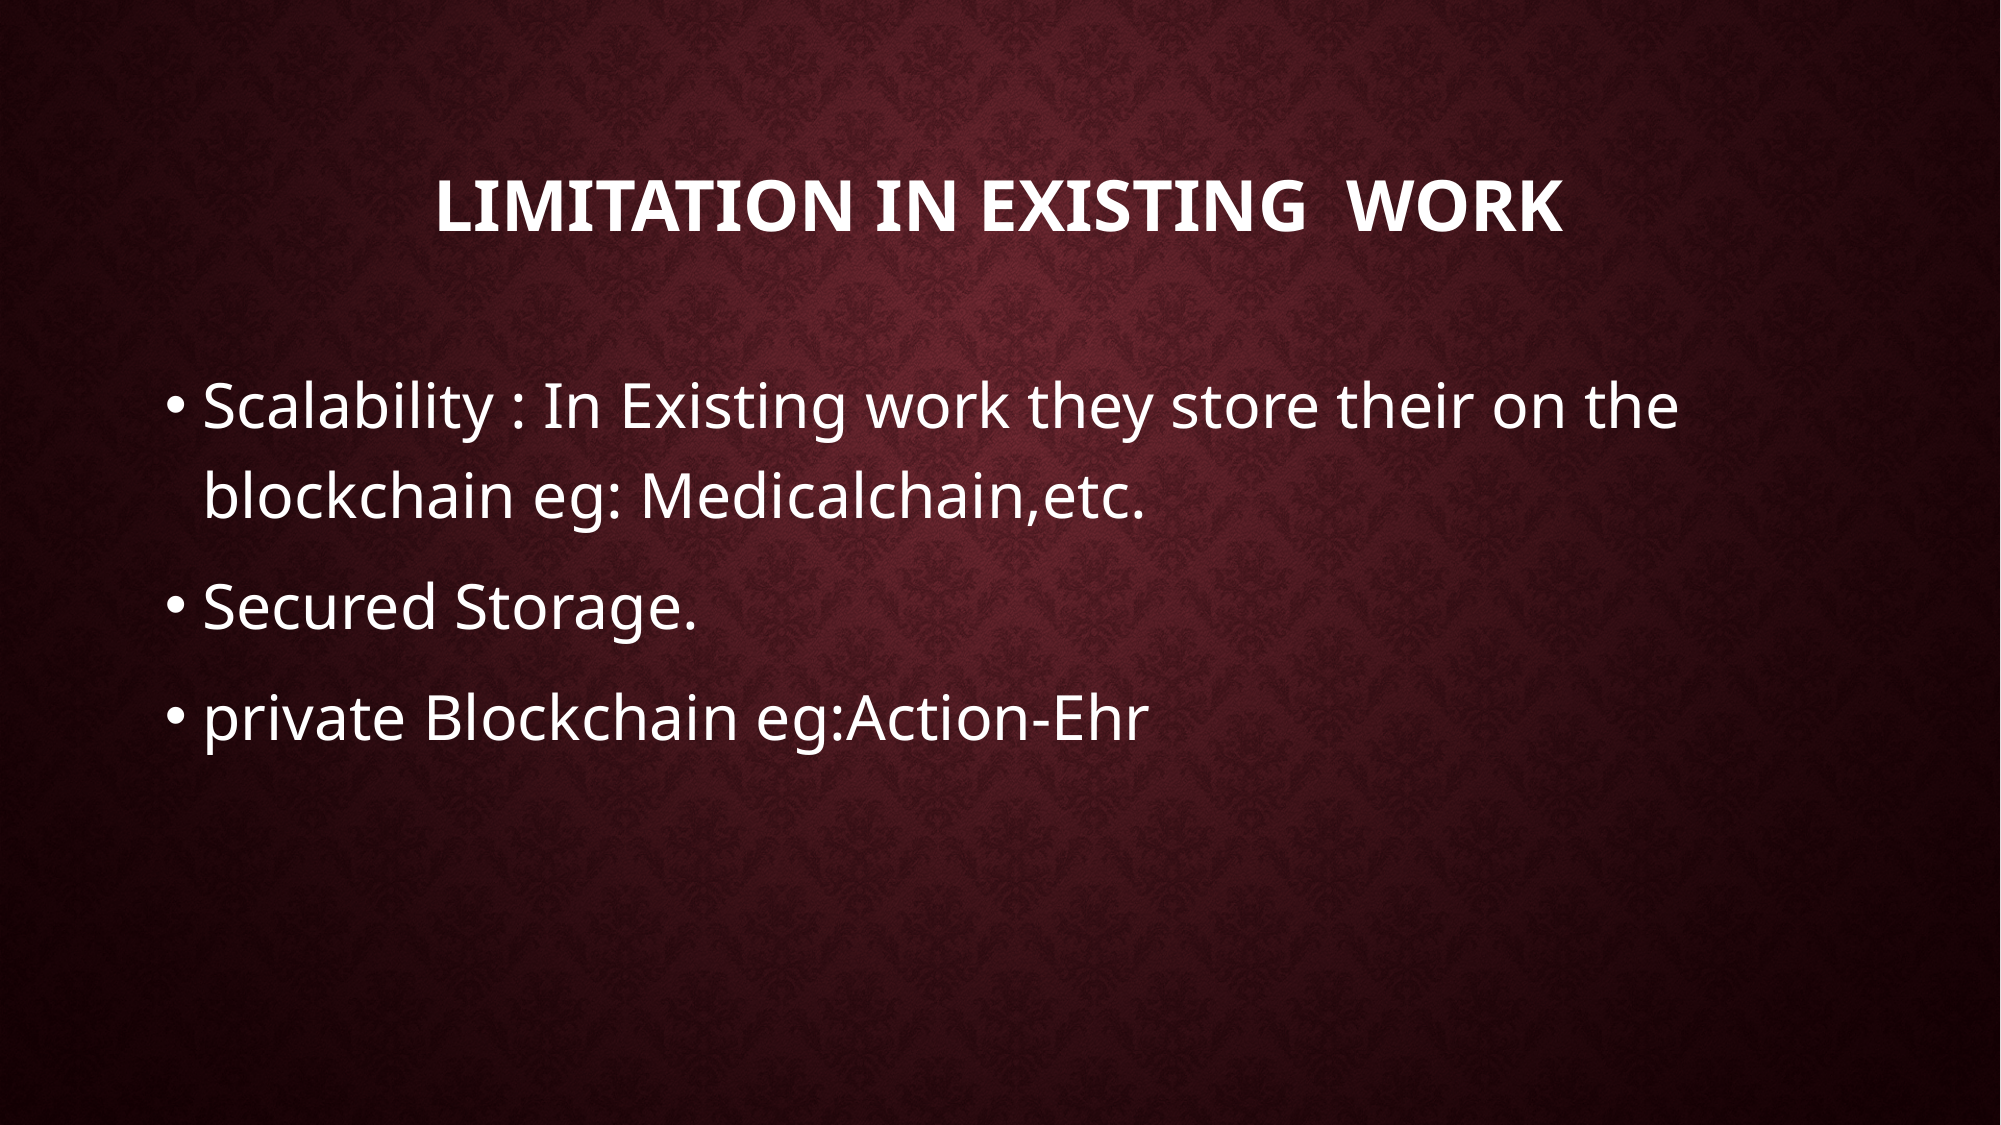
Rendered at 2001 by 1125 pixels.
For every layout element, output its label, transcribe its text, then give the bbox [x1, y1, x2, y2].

title Limitation in existing work [149, 99, 1849, 318]
list Scalability : In Existing work they store their on the blockchain eg: Medicalchain,etc. Secured Storage. private Blockchain eg:Action-Ehr [149, 343, 1849, 950]
